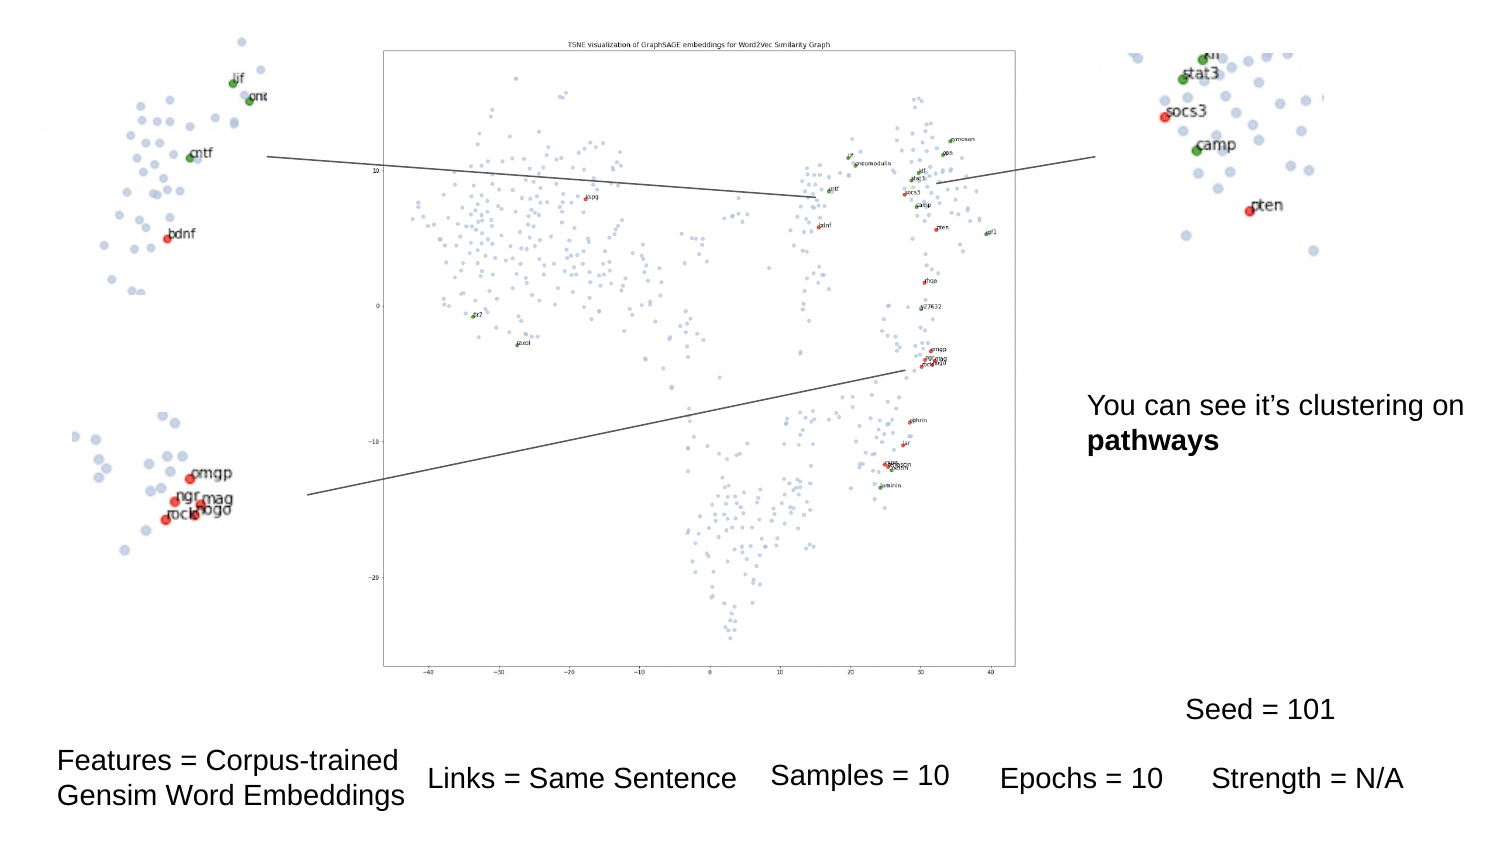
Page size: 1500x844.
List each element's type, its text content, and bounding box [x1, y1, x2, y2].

picture [24, 18, 268, 295]
text_box Features = Corpus-trained Gensim Word Embeddings [41, 726, 457, 827]
picture [72, 411, 308, 579]
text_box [935, 156, 1096, 184]
text_box Epochs = 10 [984, 743, 1192, 809]
picture [360, 18, 1042, 696]
picture [1095, 53, 1324, 261]
text_box Links = Same Sentence [412, 743, 828, 809]
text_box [306, 369, 906, 496]
text_box Samples = 10 [755, 741, 978, 806]
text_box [266, 156, 817, 198]
text_box Strength = N/A [1196, 743, 1430, 809]
text_box Seed = 101 [1170, 675, 1404, 741]
text_box You can see it’s clustering on pathways [1071, 371, 1500, 472]
